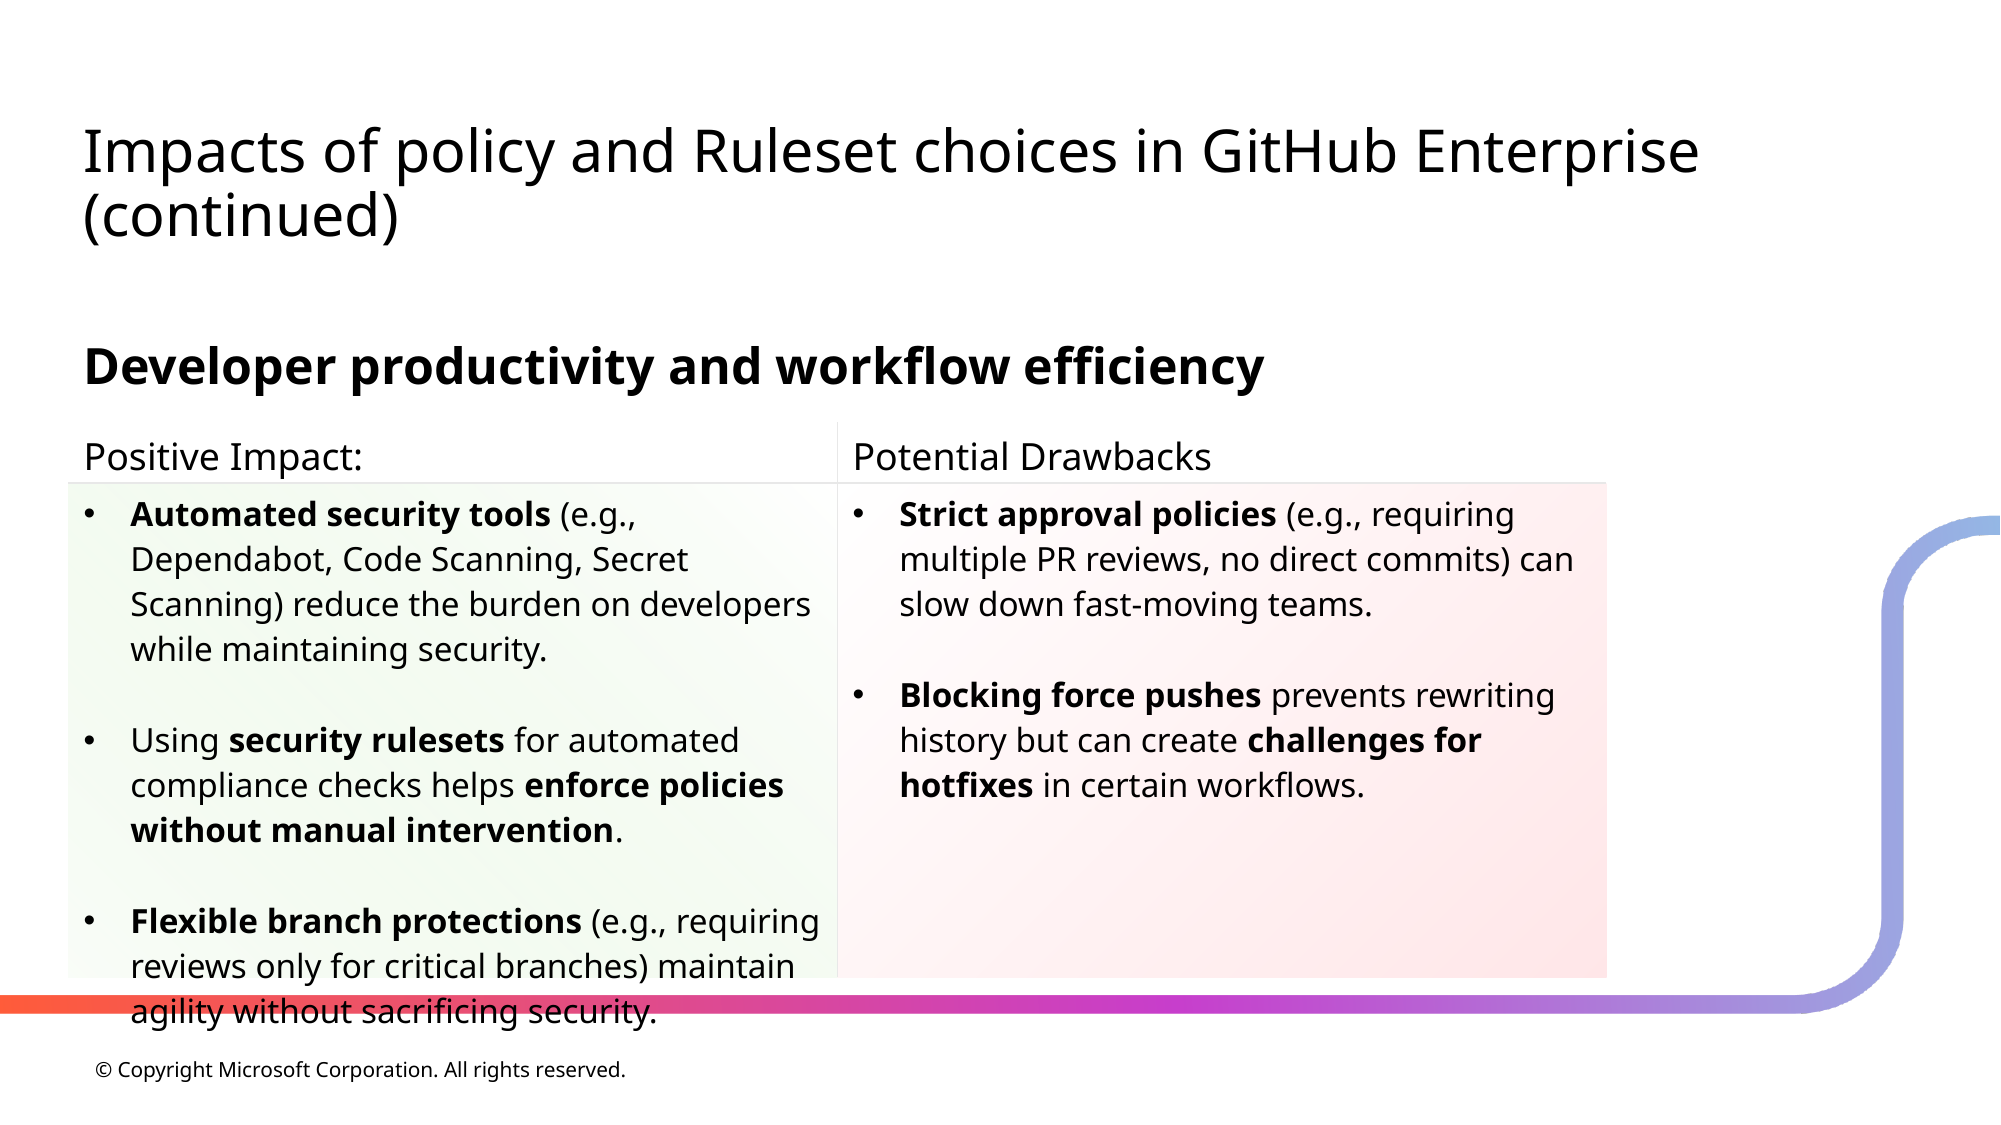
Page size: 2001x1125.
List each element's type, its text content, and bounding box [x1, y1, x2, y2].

table_cell Strict approval policies (e.g., requiring multiple PR reviews, no direct commits) can slow down fast-moving teams. Blocking force pushes prevents rewriting history but can create challenges for hotfixes in certain workflows. [838, 484, 1606, 977]
title Impacts of policy and Ruleset choices in GitHub Enterprise (continued) [68, 104, 1744, 267]
picture [0, 515, 2000, 1014]
table_cell Automated security tools (e.g., Dependabot, Code Scanning, Secret Scanning) reduce the burden on developers while maintaining security. Using security rulesets for automated compliance checks helps enforce policies without manual intervention. Flexible branch protections (e.g., requiring reviews only for critical branches) maintain agility without sacrificing security. [68, 484, 837, 977]
footer © Copyright Microsoft Corporation. All rights reserved. [95, 1053, 776, 1086]
text_box Developer productivity and workflow efficiency [68, 326, 1698, 402]
table_header Positive Impact: [68, 422, 837, 482]
table_header Potential Drawbacks [838, 422, 1606, 482]
